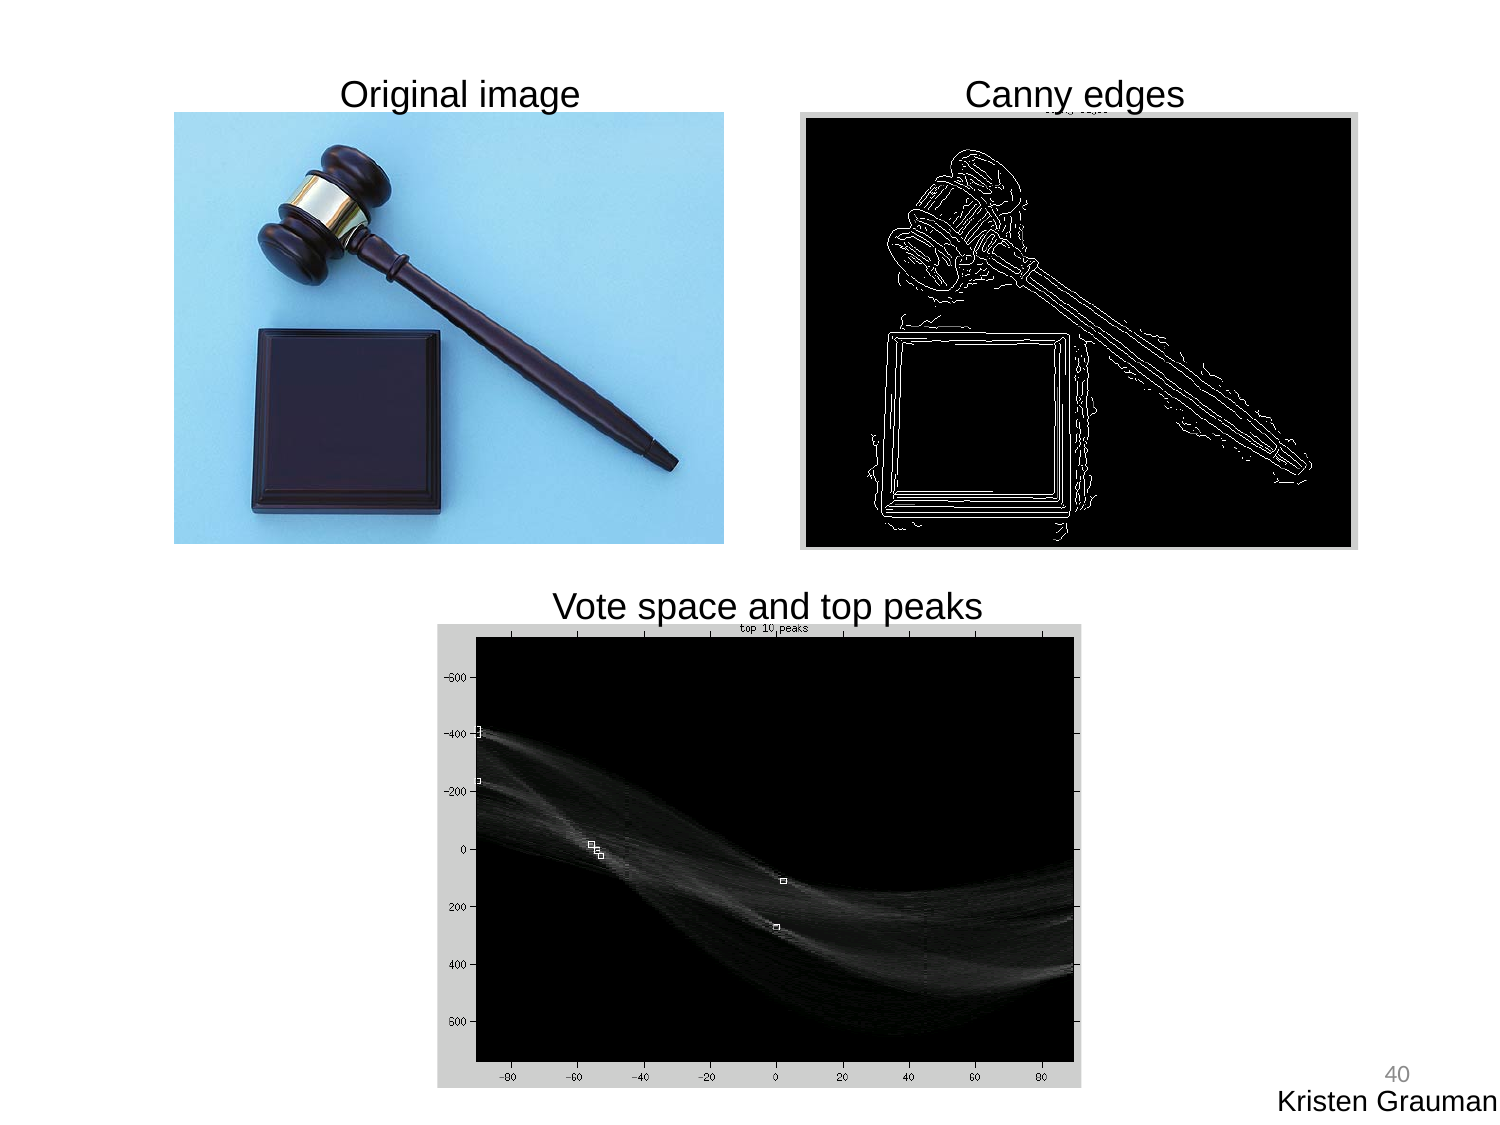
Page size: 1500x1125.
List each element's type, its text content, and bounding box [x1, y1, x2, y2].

text_box Canny edges [950, 62, 1300, 110]
picture [799, 112, 1359, 551]
slide_number 40 [1074, 1042, 1425, 1103]
picture [174, 112, 724, 544]
picture [437, 624, 1082, 1088]
text_box Original image [324, 62, 675, 110]
text_box Kristen Grauman [1262, 1074, 1500, 1125]
text_box Vote space and top peaks [537, 574, 1075, 623]
